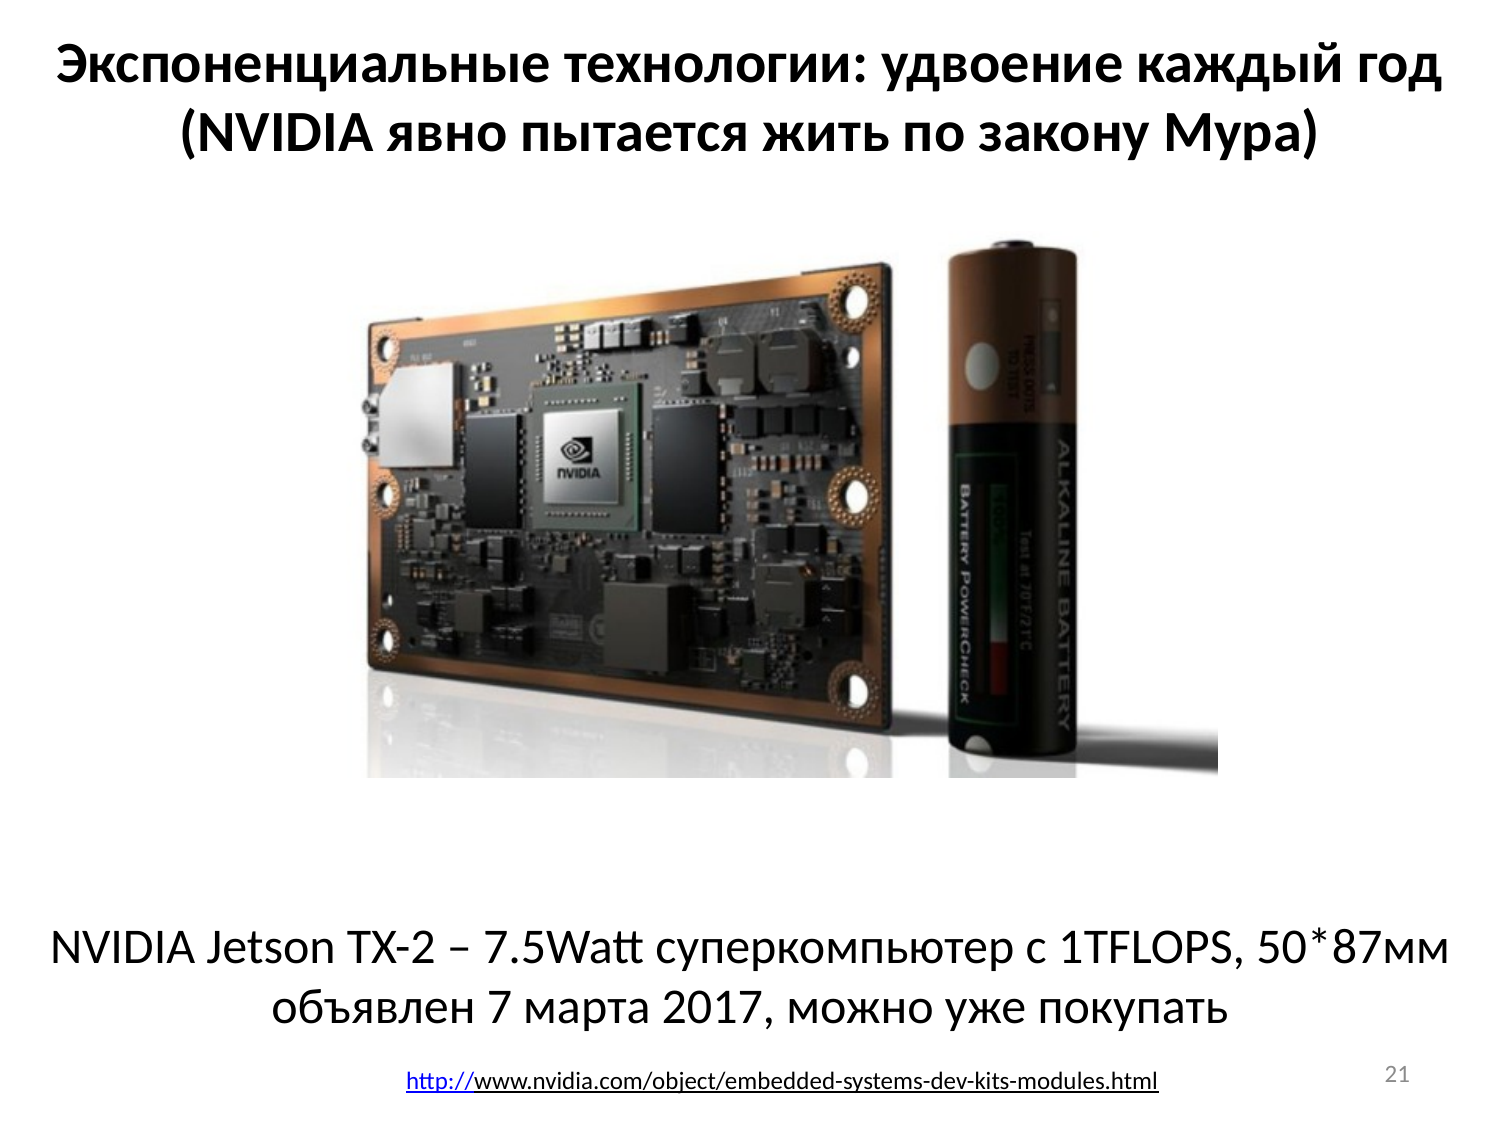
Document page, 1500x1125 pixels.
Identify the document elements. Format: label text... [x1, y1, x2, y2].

title Экспоненциальные технологии: удвоение каждый год (NVIDIA явно пытается жить по закону Мура) [0, 0, 1500, 188]
text_box NVIDIA Jetson TX-2 – 7.5Watt суперкомпьютер с 1TFLOPS, 50*87мм объявлен 7 марта 2017, можно уже покупать [0, 906, 1500, 1042]
slide_number 21 [1074, 1042, 1425, 1103]
picture [248, 231, 1218, 778]
text_box http://www.nvidia.com/object/embedded-systems-dev-kits-modules.html [391, 1057, 1214, 1102]
